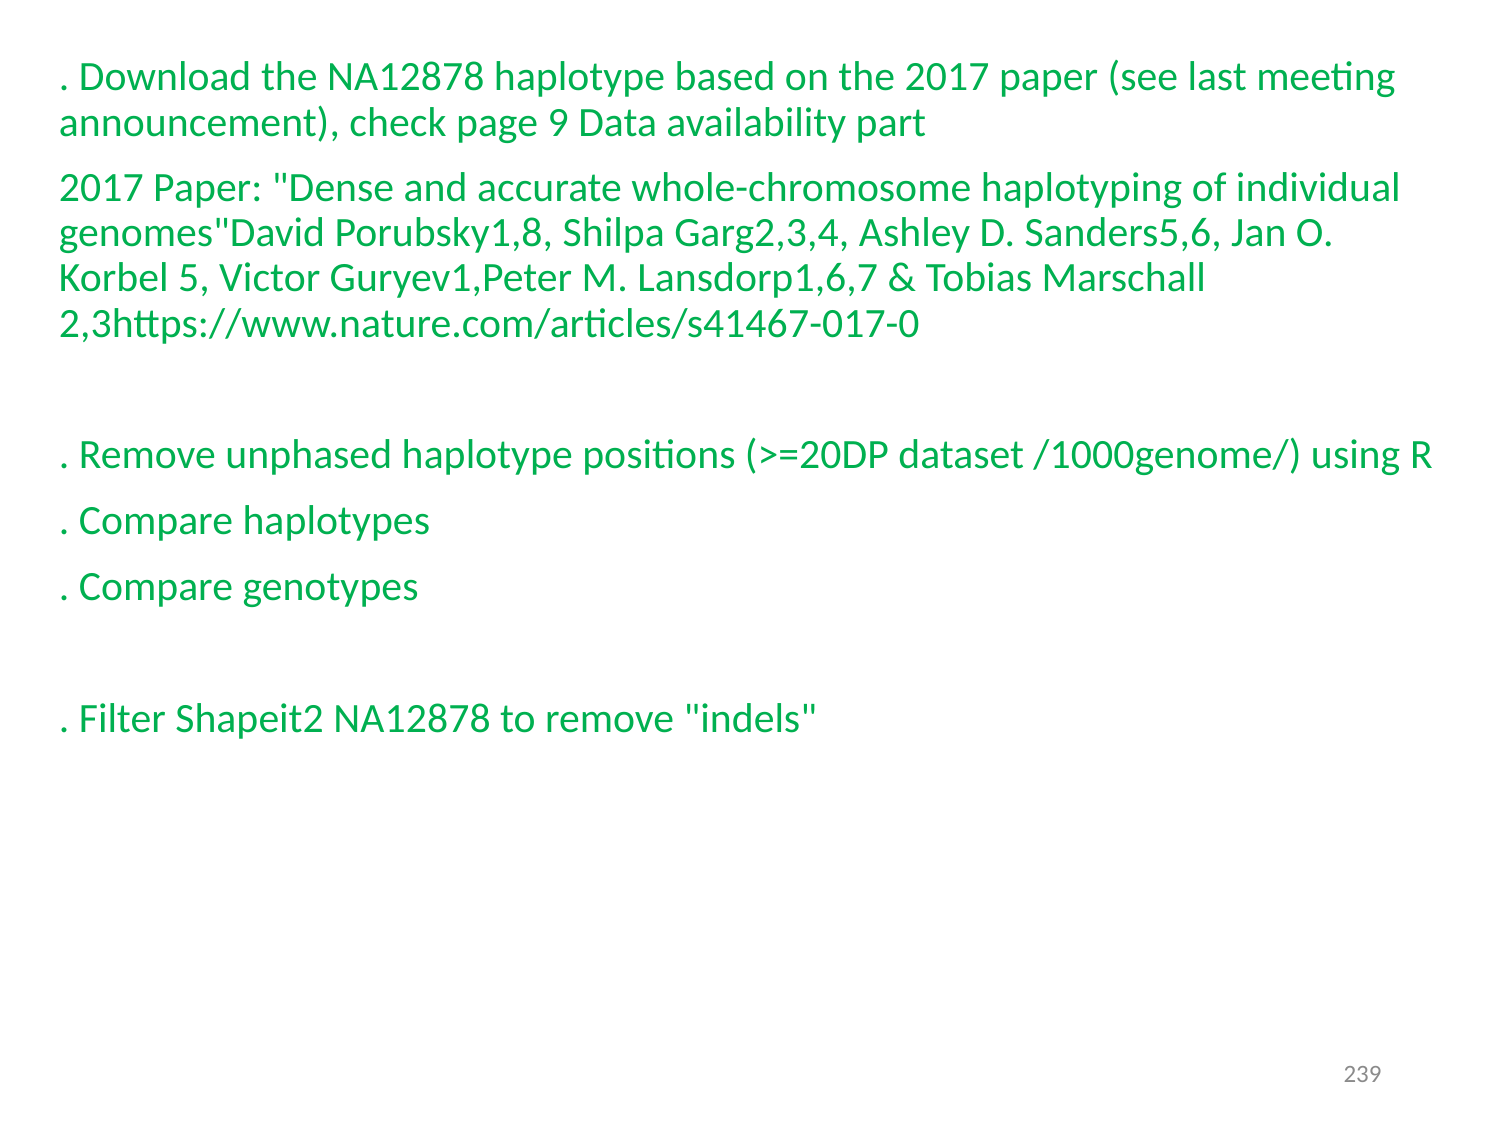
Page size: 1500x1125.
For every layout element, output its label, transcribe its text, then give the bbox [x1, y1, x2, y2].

list . Download the NA12878 haplotype based on the 2017 paper (see last meeting announcement), check page 9 Data availability part 2017 Paper: "Dense and accurate whole-chromosome haplotyping of individual genomes"David Porubsky1,8, Shilpa Garg2,3,4, Ashley D. Sanders5,6, Jan O. Korbel 5, Victor Guryev1,Peter M. Lansdorp1,6,7 & Tobias Marschall 2,3https://www.nature.com/articles/s41467-017-0 . Remove unphased haplotype positions (>=20DP dataset /1000genome/) using R . Compare haplotypes . Compare genotypes . Filter Shapeit2 NA12878 to remove "indels" [43, 47, 1453, 1073]
slide_number 239 [1059, 1042, 1397, 1103]
